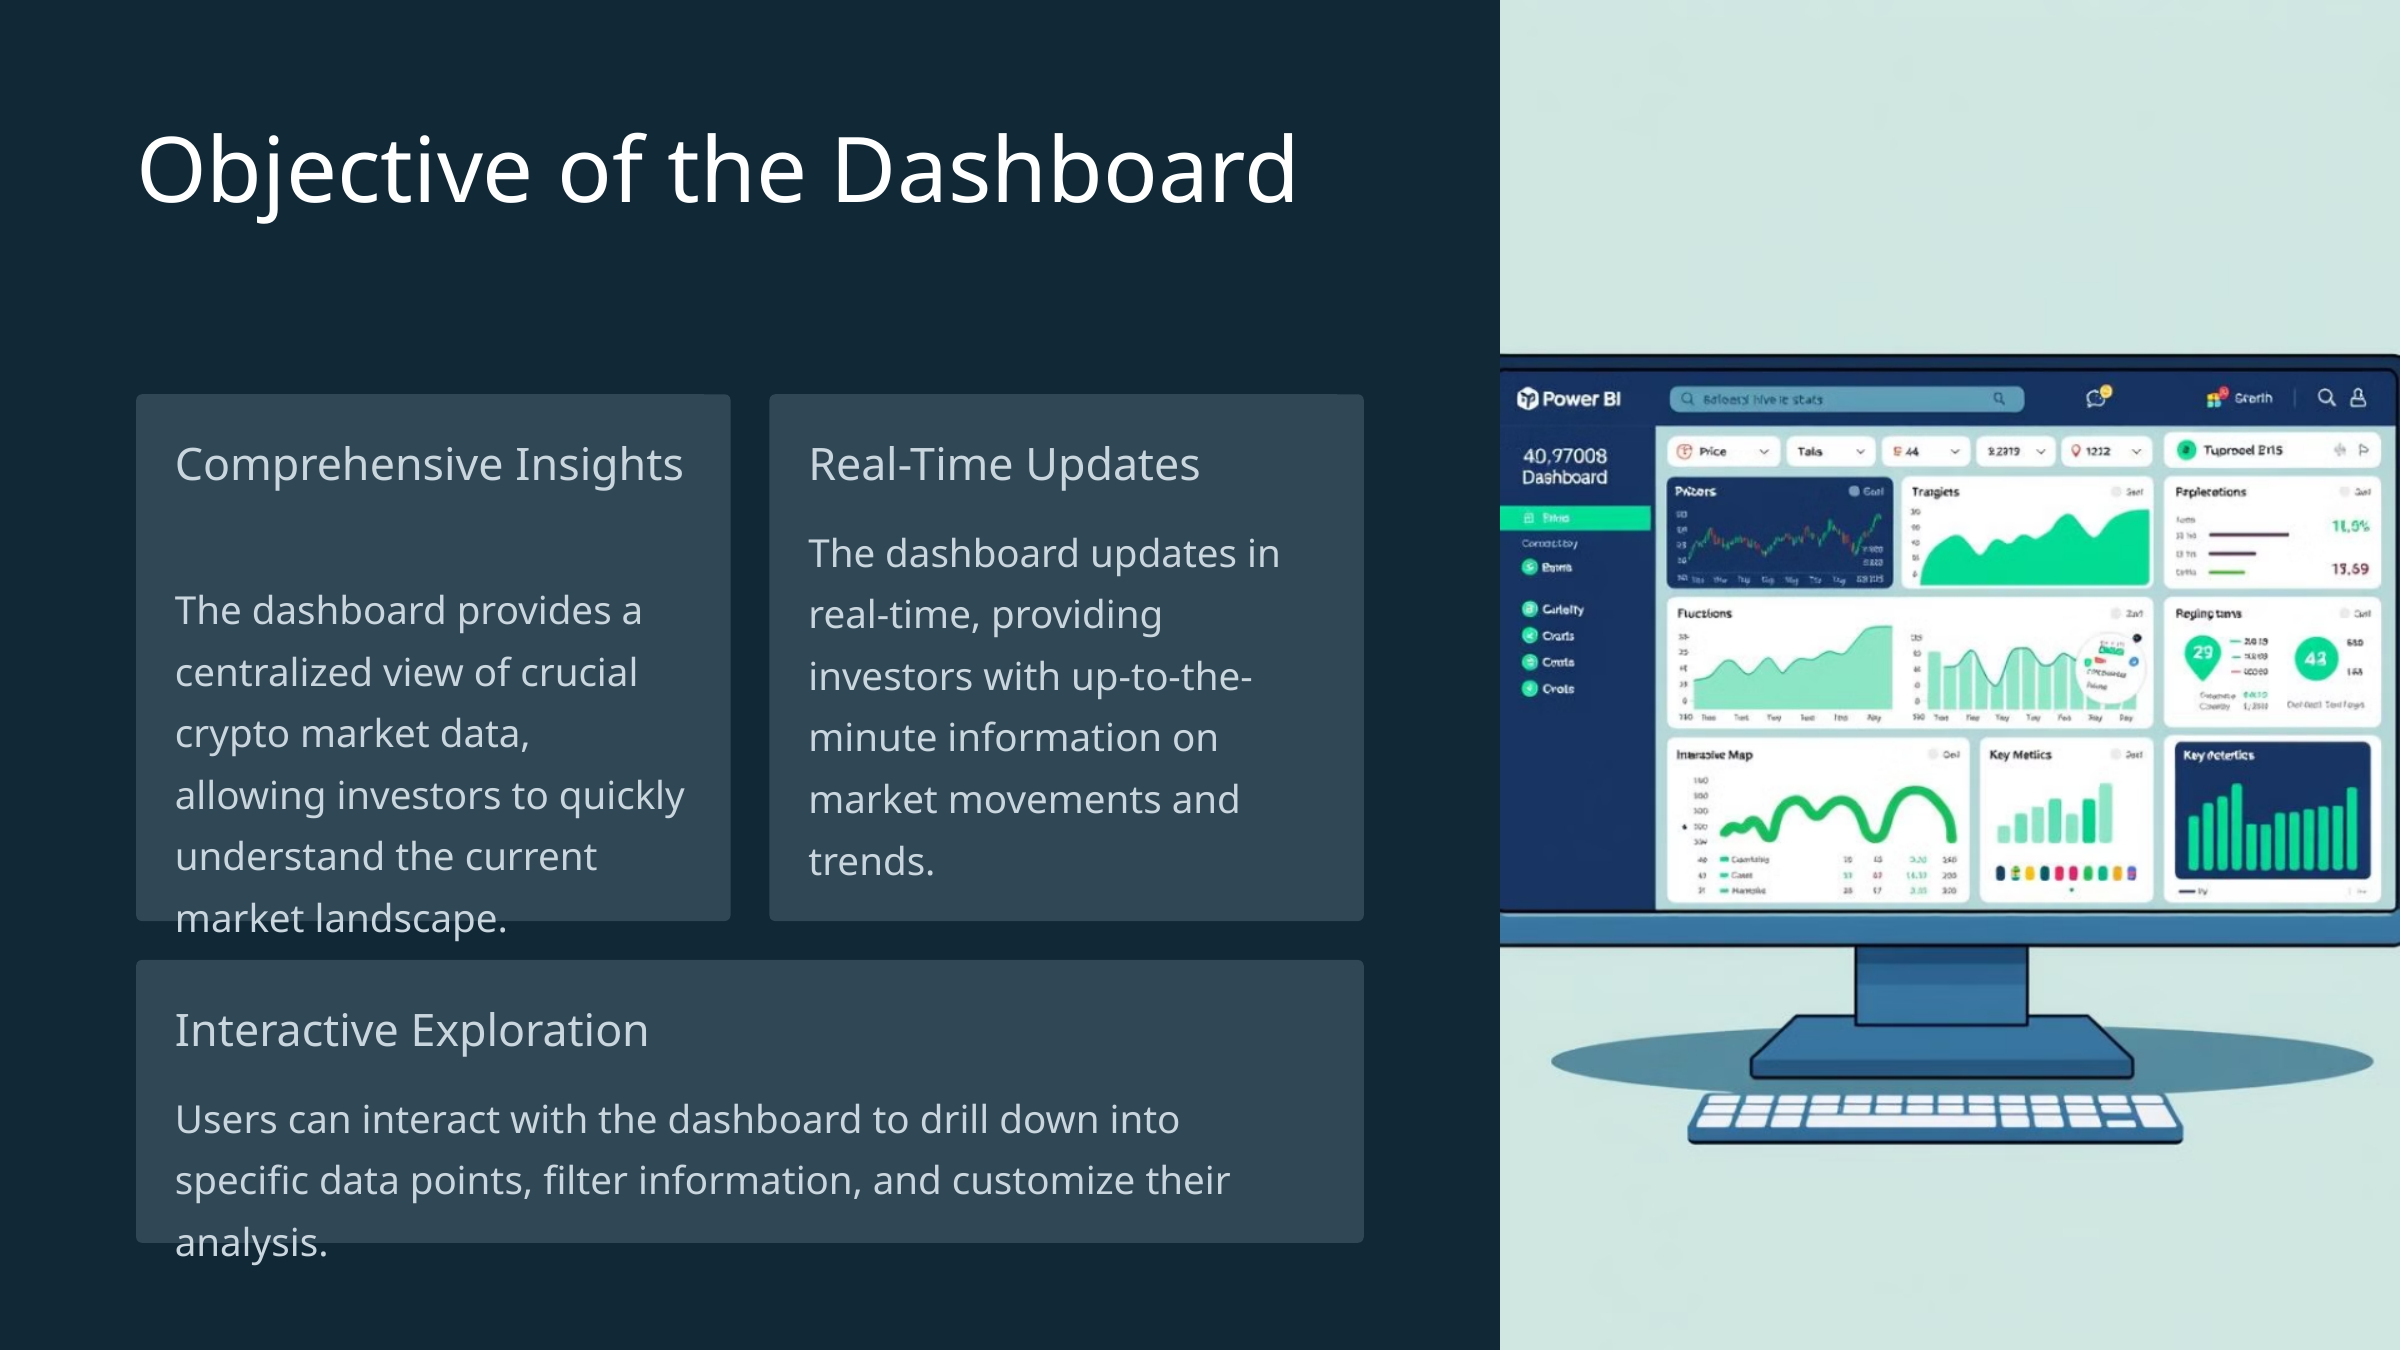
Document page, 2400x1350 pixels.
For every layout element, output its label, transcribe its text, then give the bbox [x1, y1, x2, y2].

text_box Objective of the Dashboard [136, 107, 1364, 336]
text_box The dashboard updates in real-time, providing investors with up-to-the-minute information on market movements and trends. [808, 513, 1325, 825]
text_box The dashboard provides a centralized view of crucial crypto market data, allowing investors to quickly understand the current market landscape. [175, 570, 692, 883]
text_box [136, 959, 1364, 1243]
text_box Comprehensive Insights [175, 433, 692, 548]
text_box Users can interact with the dashboard to drill down into specific data points, filter information, and customize their analysis. [175, 1079, 1325, 1204]
text_box Interactive Exploration [175, 998, 797, 1057]
picture [1499, 0, 2400, 1350]
text_box [769, 394, 1364, 922]
text_box Real-Time Updates [808, 433, 1317, 491]
text_box [136, 394, 731, 922]
